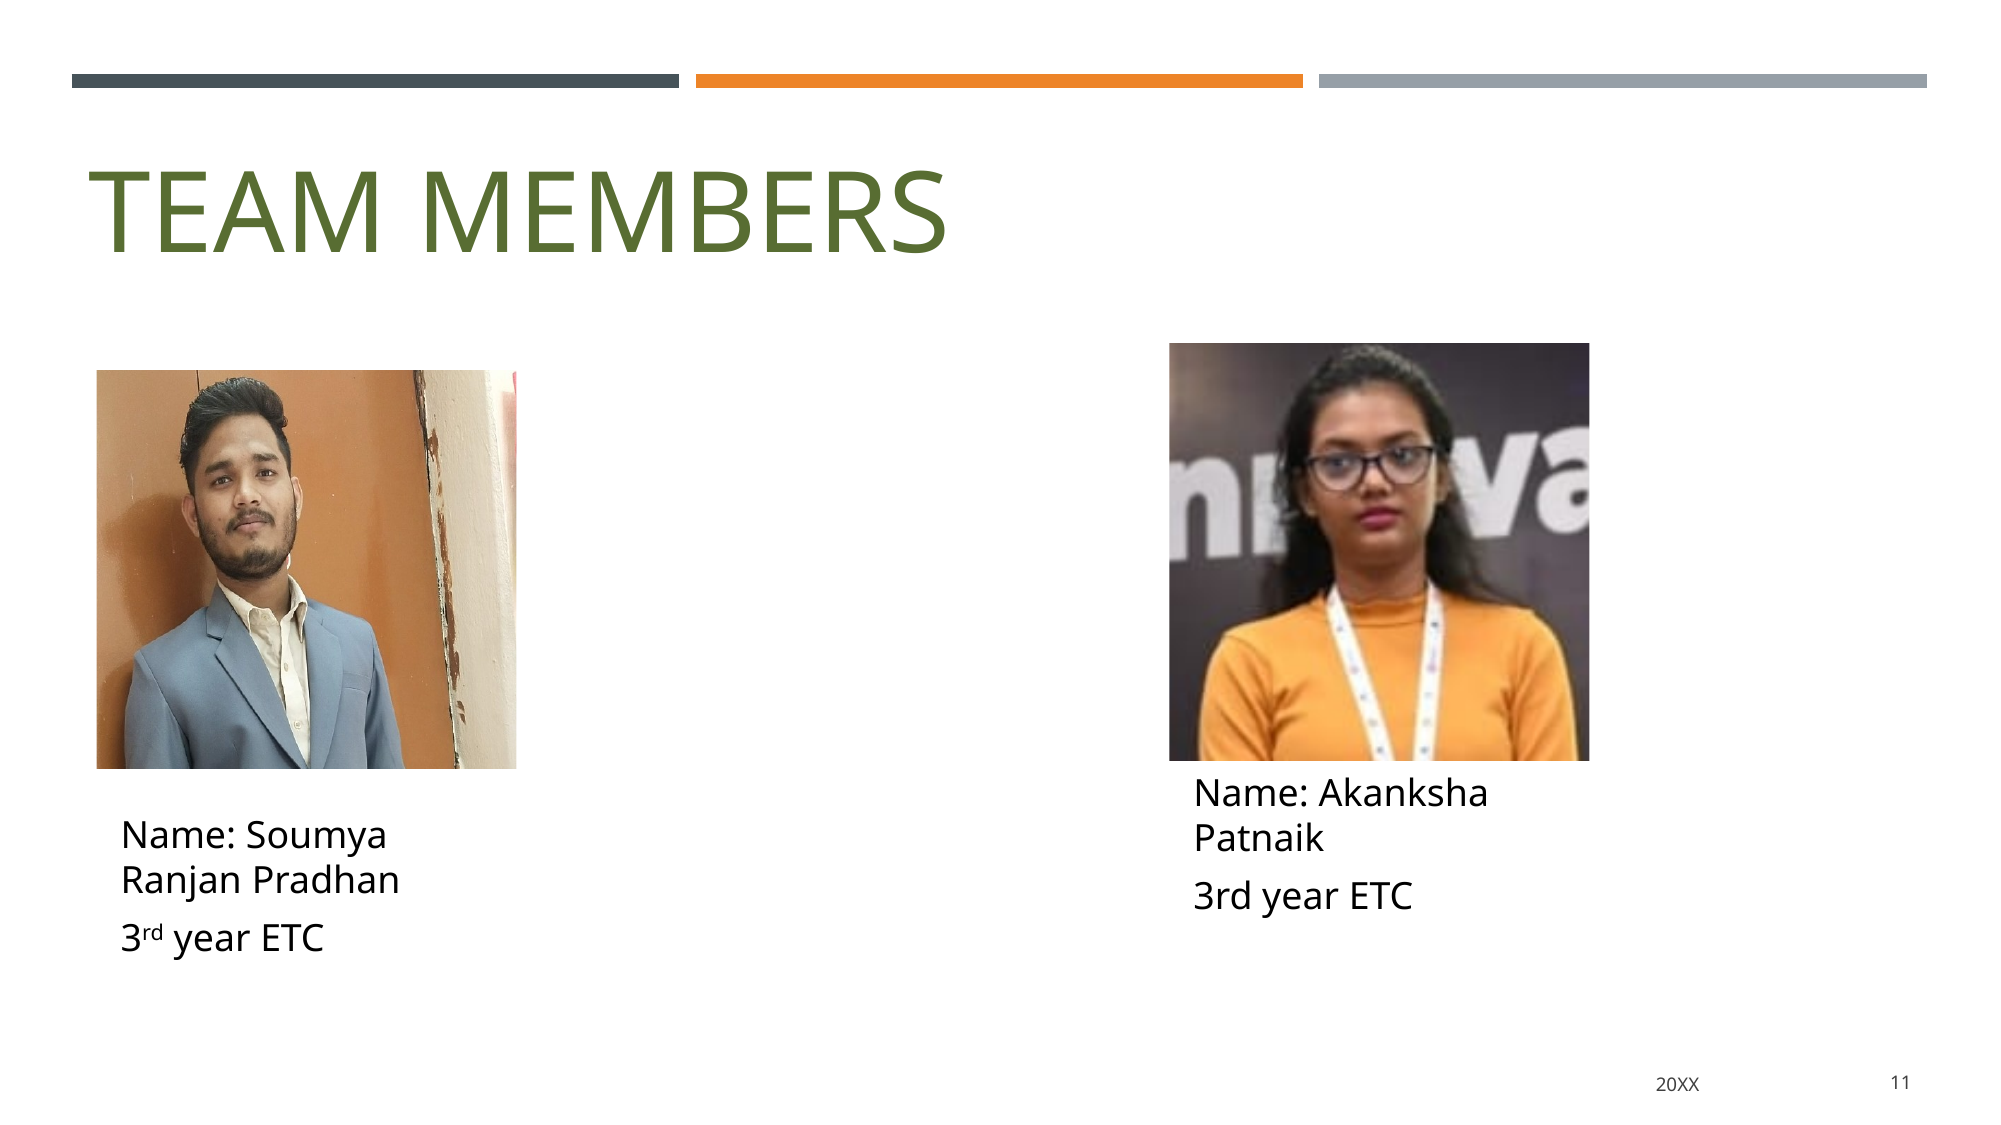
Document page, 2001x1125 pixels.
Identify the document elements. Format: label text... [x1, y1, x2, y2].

list Name: Soumya Ranjan Pradhan 3rd year ETC [96, 856, 517, 914]
slide_number 20XX [1247, 1053, 1715, 1114]
slide_number 11 [1732, 1053, 1927, 1114]
title Team Members [73, 95, 1927, 282]
list Name: Akanksha Patnaik 3rd year ETC [1169, 814, 1590, 872]
picture [1168, 342, 1590, 761]
picture [95, 369, 517, 769]
